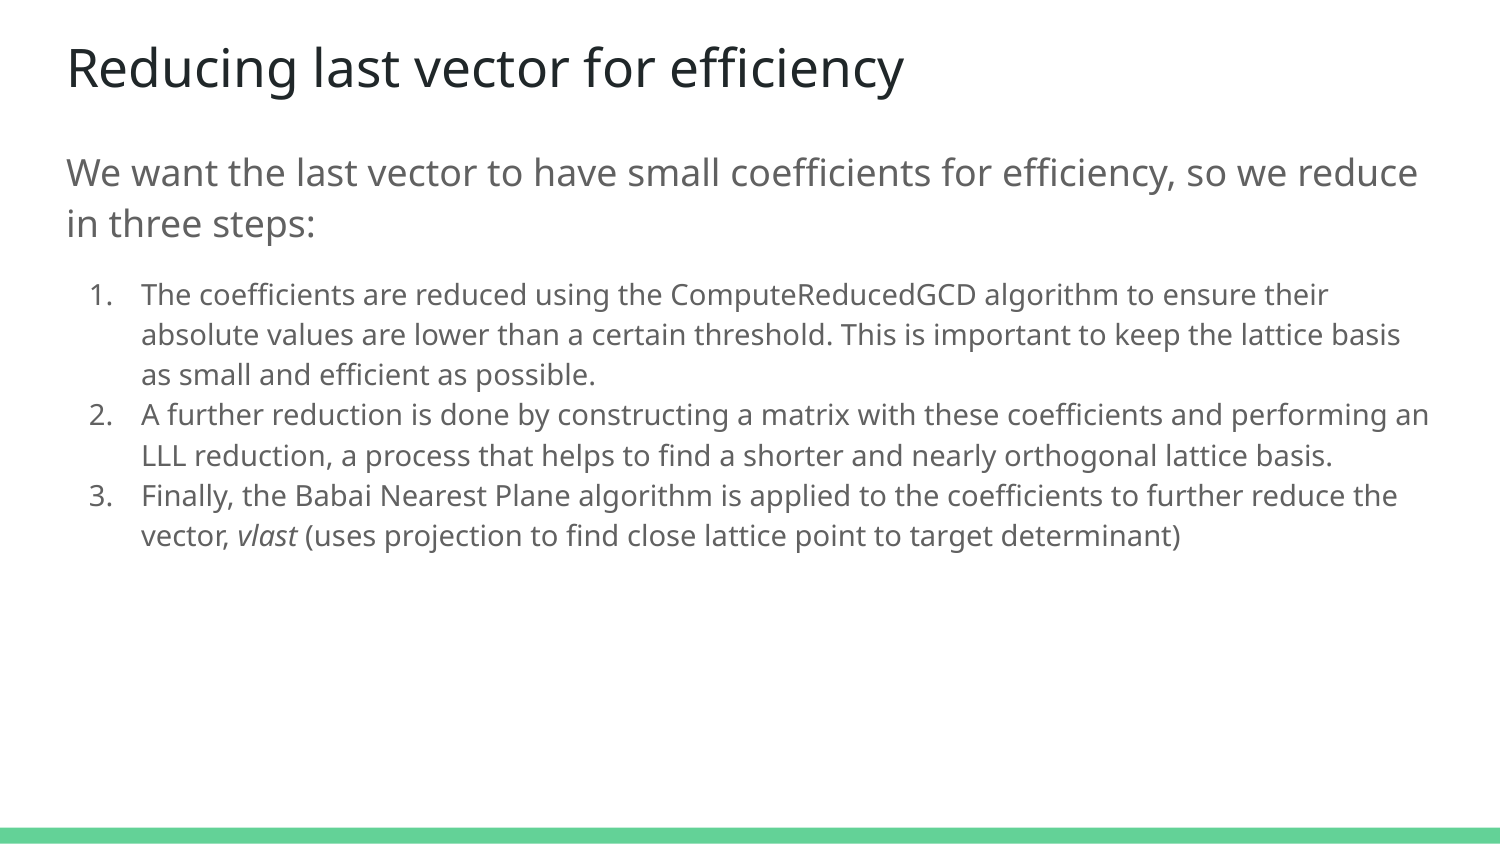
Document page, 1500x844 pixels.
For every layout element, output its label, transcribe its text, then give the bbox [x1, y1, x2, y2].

title Reducing last vector for efficiency [51, 19, 1449, 114]
list We want the last vector to have small coefficients for efficiency, so we reduce in three steps: The coefficients are reduced using the ComputeReducedGCD algorithm to ensure their absolute values are lower than a certain threshold. This is important to keep the lattice basis as small and efficient as possible. A further reduction is done by constructing a matrix with these coefficients and performing an LLL reduction, a process that helps to find a shorter and nearly orthogonal lattice basis. Finally, the Babai Nearest Plane algorithm is applied to the coefficients to further reduce the vector, vlast (uses projection to find close lattice point to target determinant) [51, 126, 1449, 810]
